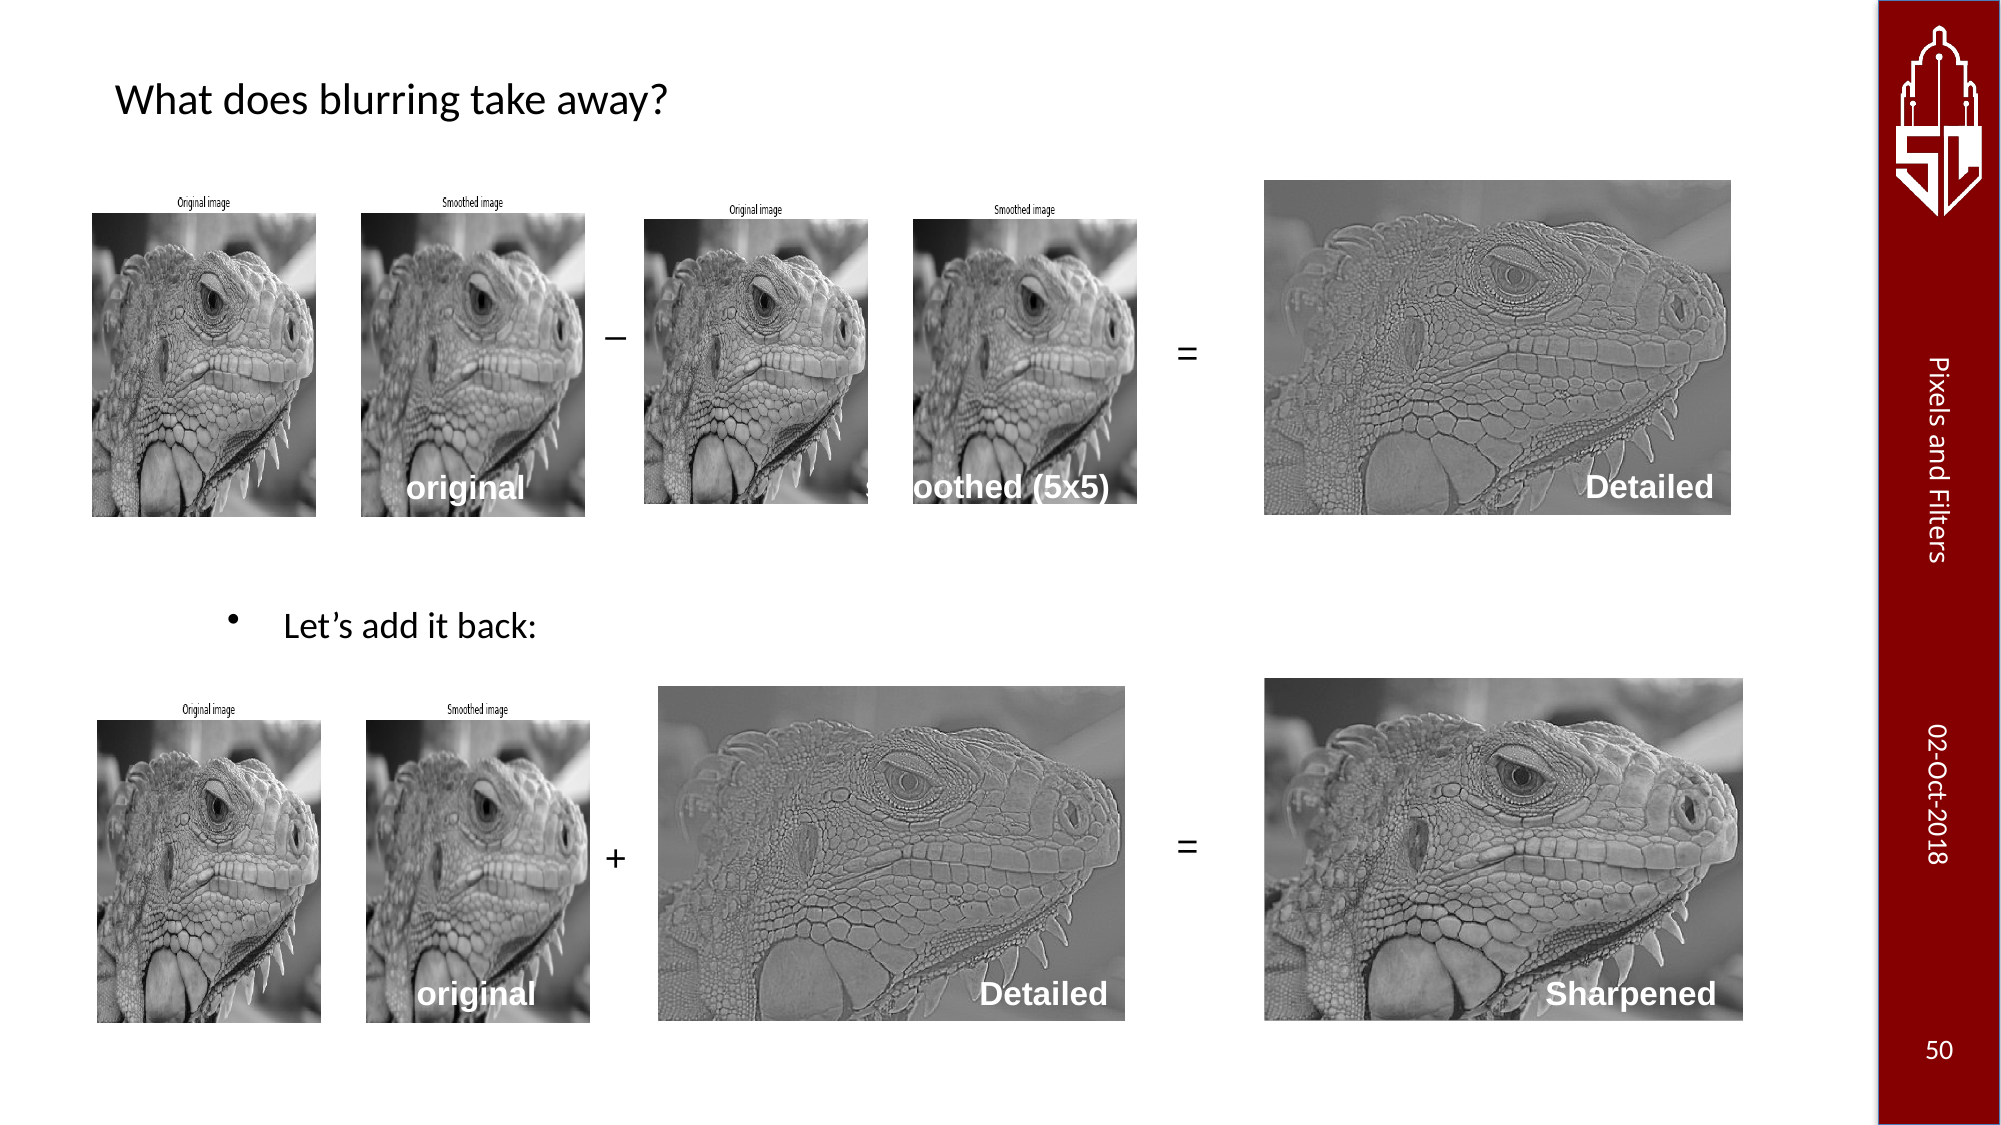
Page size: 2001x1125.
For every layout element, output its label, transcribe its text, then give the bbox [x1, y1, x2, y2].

picture [72, 189, 590, 544]
picture [624, 197, 1142, 531]
picture [1233, 171, 1734, 533]
text_box + [599, 826, 622, 887]
text_box – [594, 303, 619, 363]
picture [1233, 670, 1746, 1040]
picture [77, 696, 595, 1051]
text_box = [1161, 321, 1214, 382]
text_box = [1161, 814, 1214, 875]
text_box What does blurring take away? [99, 62, 1375, 131]
text_box Let’s add it back: [212, 593, 1488, 681]
picture [1896, 25, 1982, 217]
picture [627, 678, 1128, 1039]
